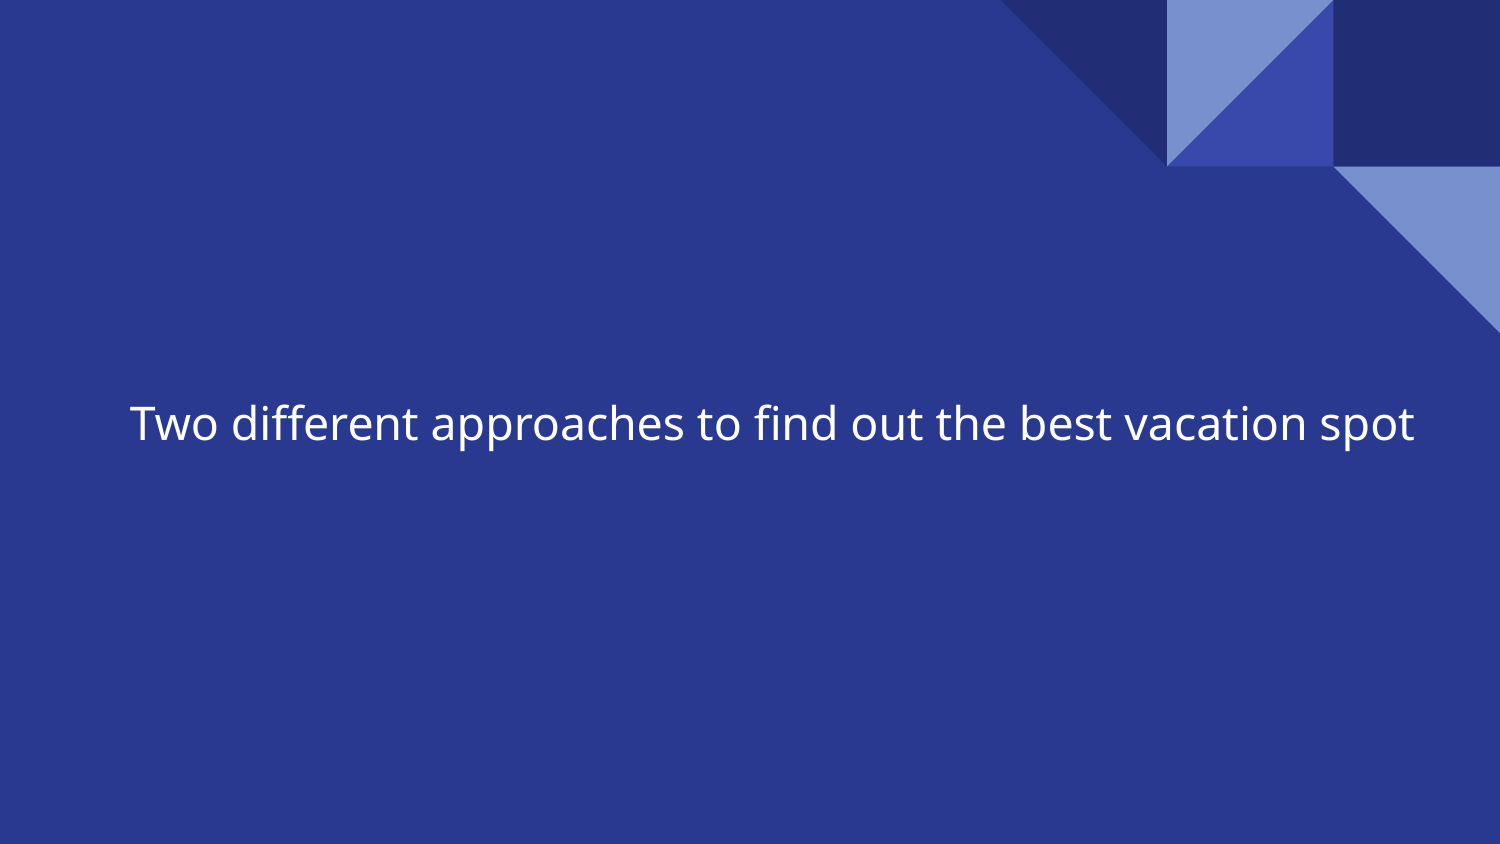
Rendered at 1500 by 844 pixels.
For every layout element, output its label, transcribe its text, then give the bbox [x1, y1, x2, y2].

title Two different approaches to find out the best vacation spot [98, 353, 1447, 491]
